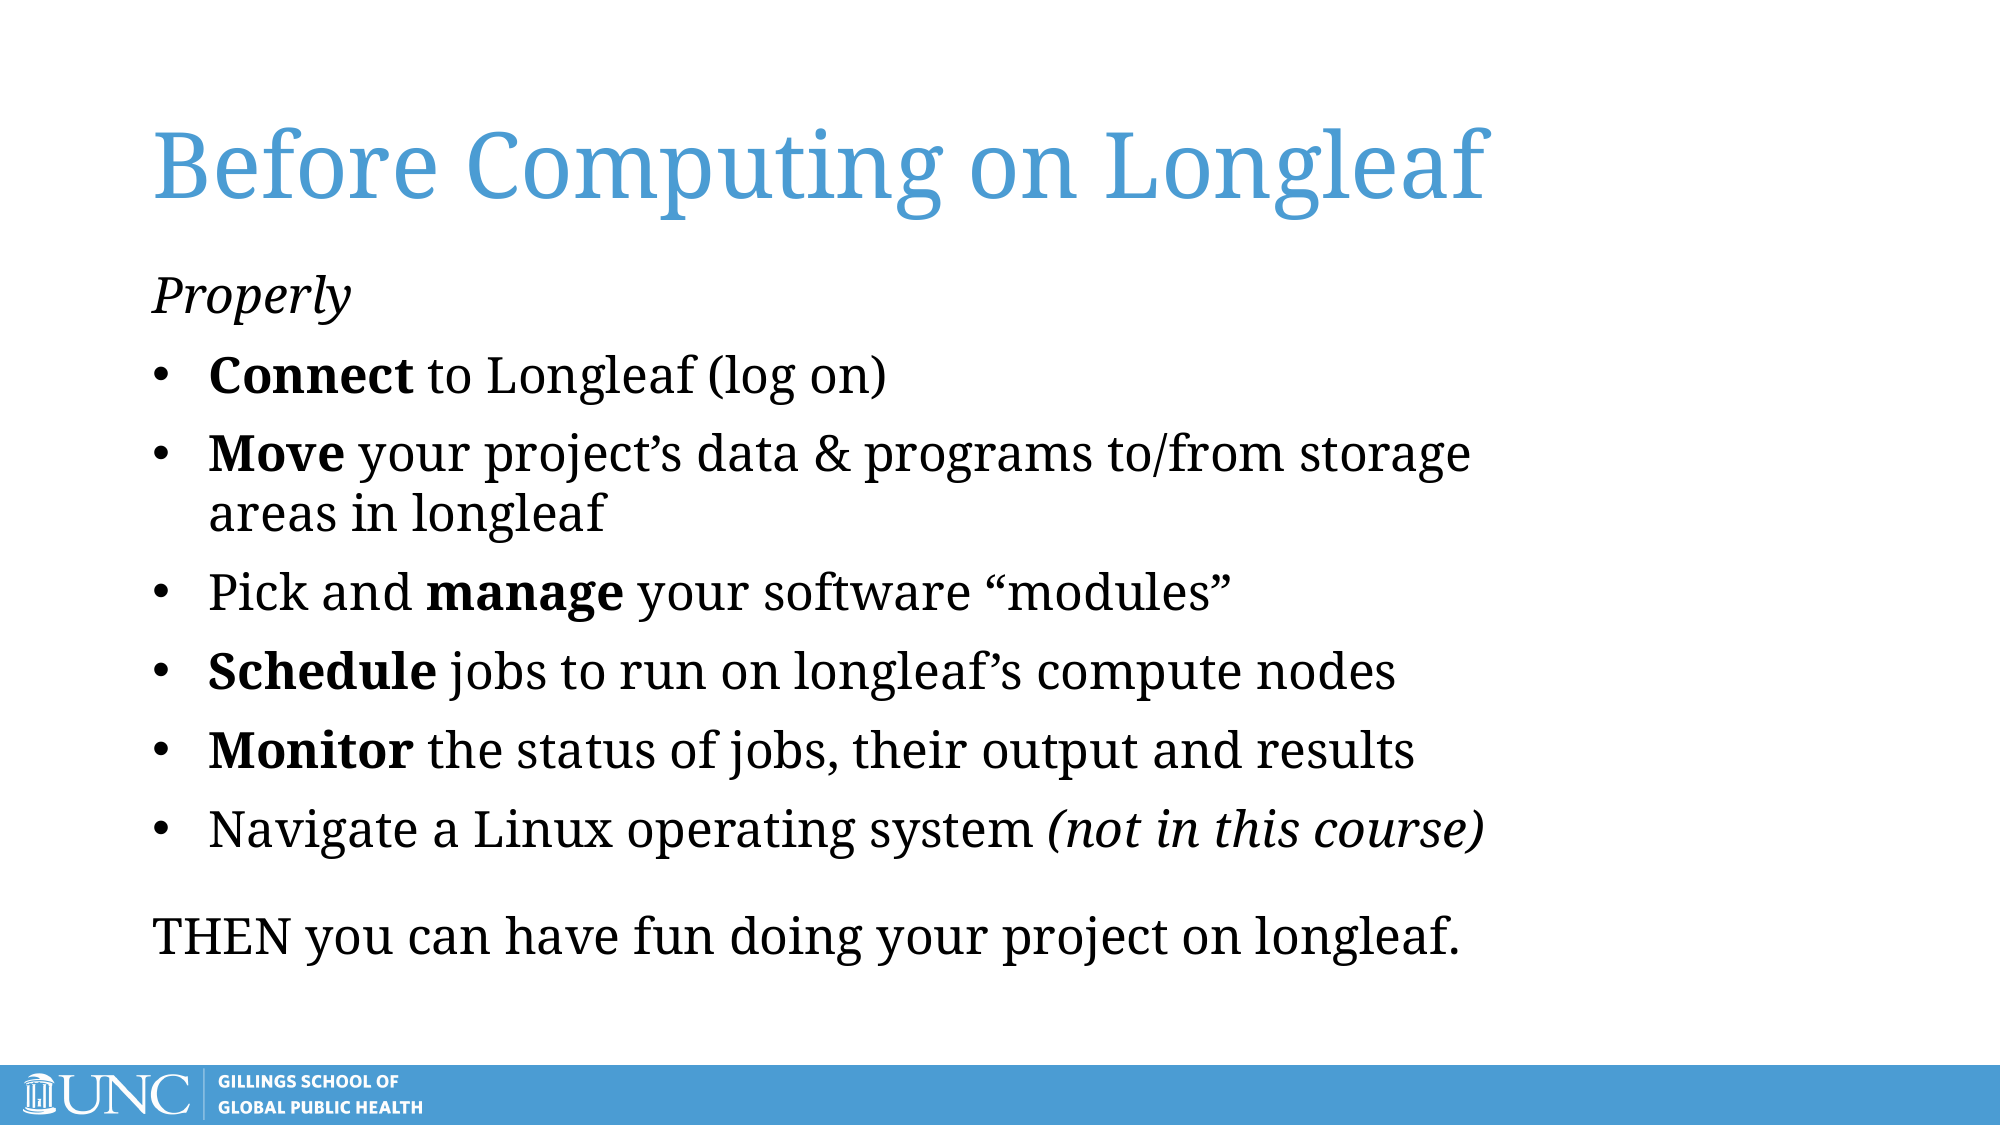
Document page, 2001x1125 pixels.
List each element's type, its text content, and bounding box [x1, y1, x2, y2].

text_box Properly Connect to Longleaf (log on) Move your project’s data & programs to/from storage areas in longleaf Pick and manage your software “modules” Schedule jobs to run on longleaf’s compute nodes Monitor the status of jobs, their output and results Navigate a Linux operating system (not in this course) THEN you can have fun doing your project on longleaf. [137, 246, 1503, 1043]
title Before Computing on Longleaf [137, 59, 1863, 278]
picture [23, 1068, 422, 1120]
